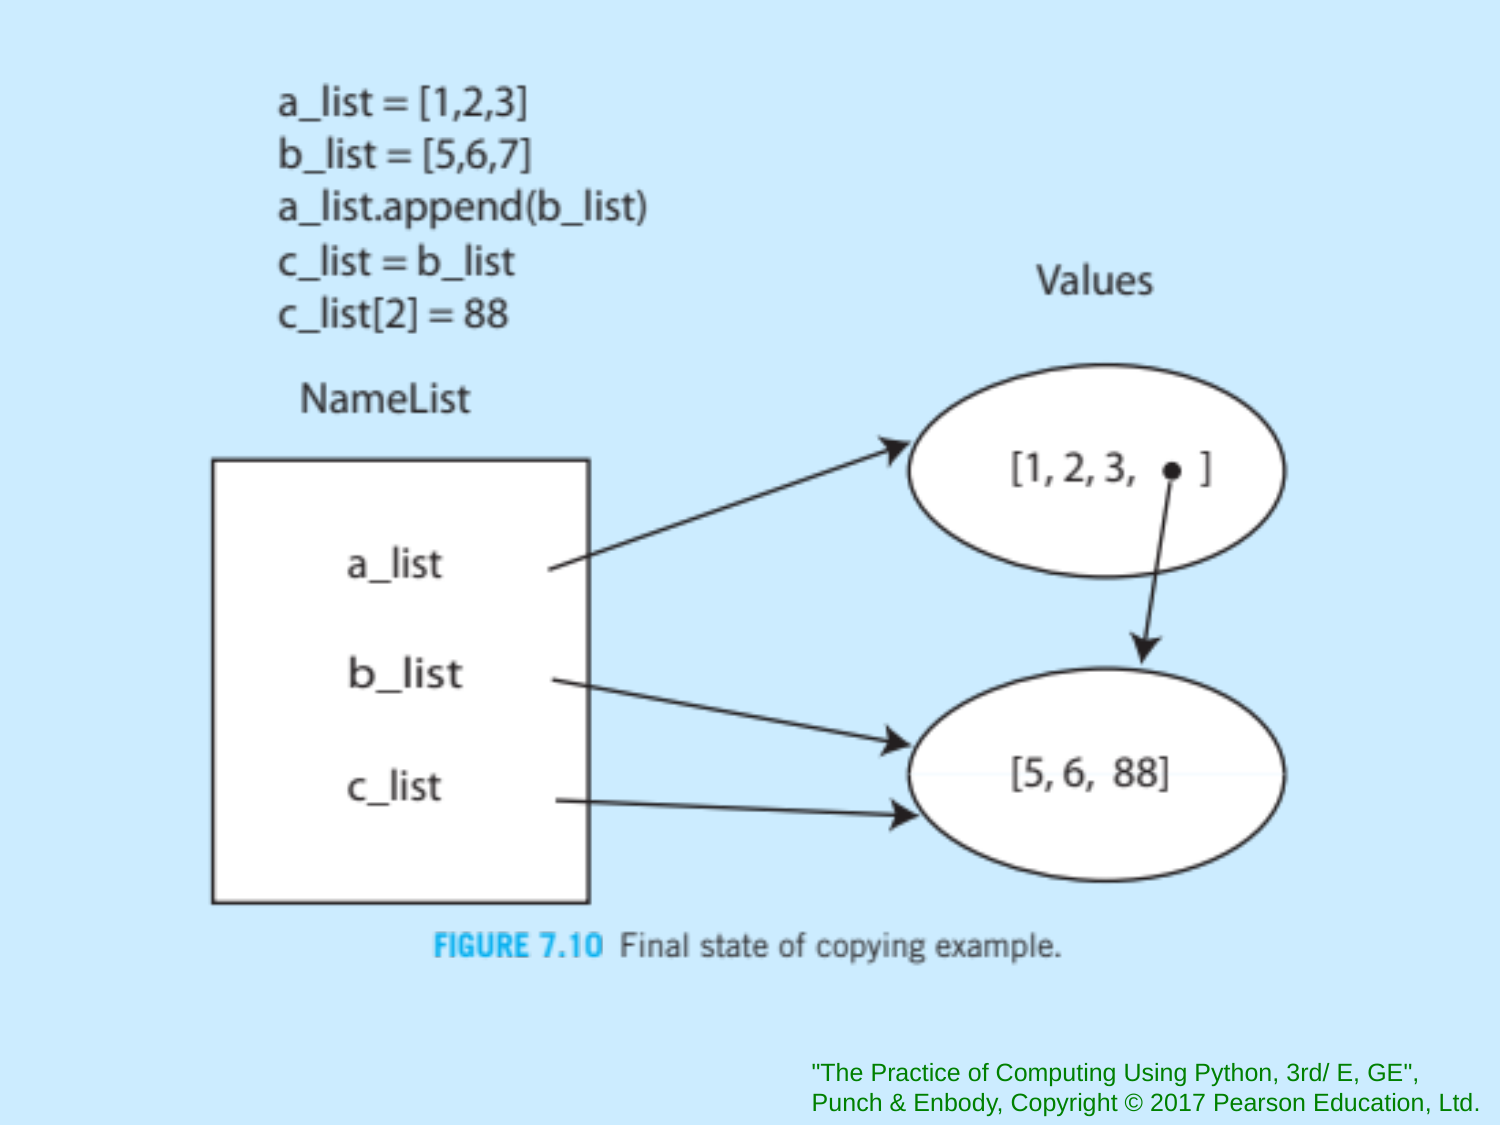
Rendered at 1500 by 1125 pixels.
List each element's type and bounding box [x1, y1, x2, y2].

list [174, 69, 1313, 983]
